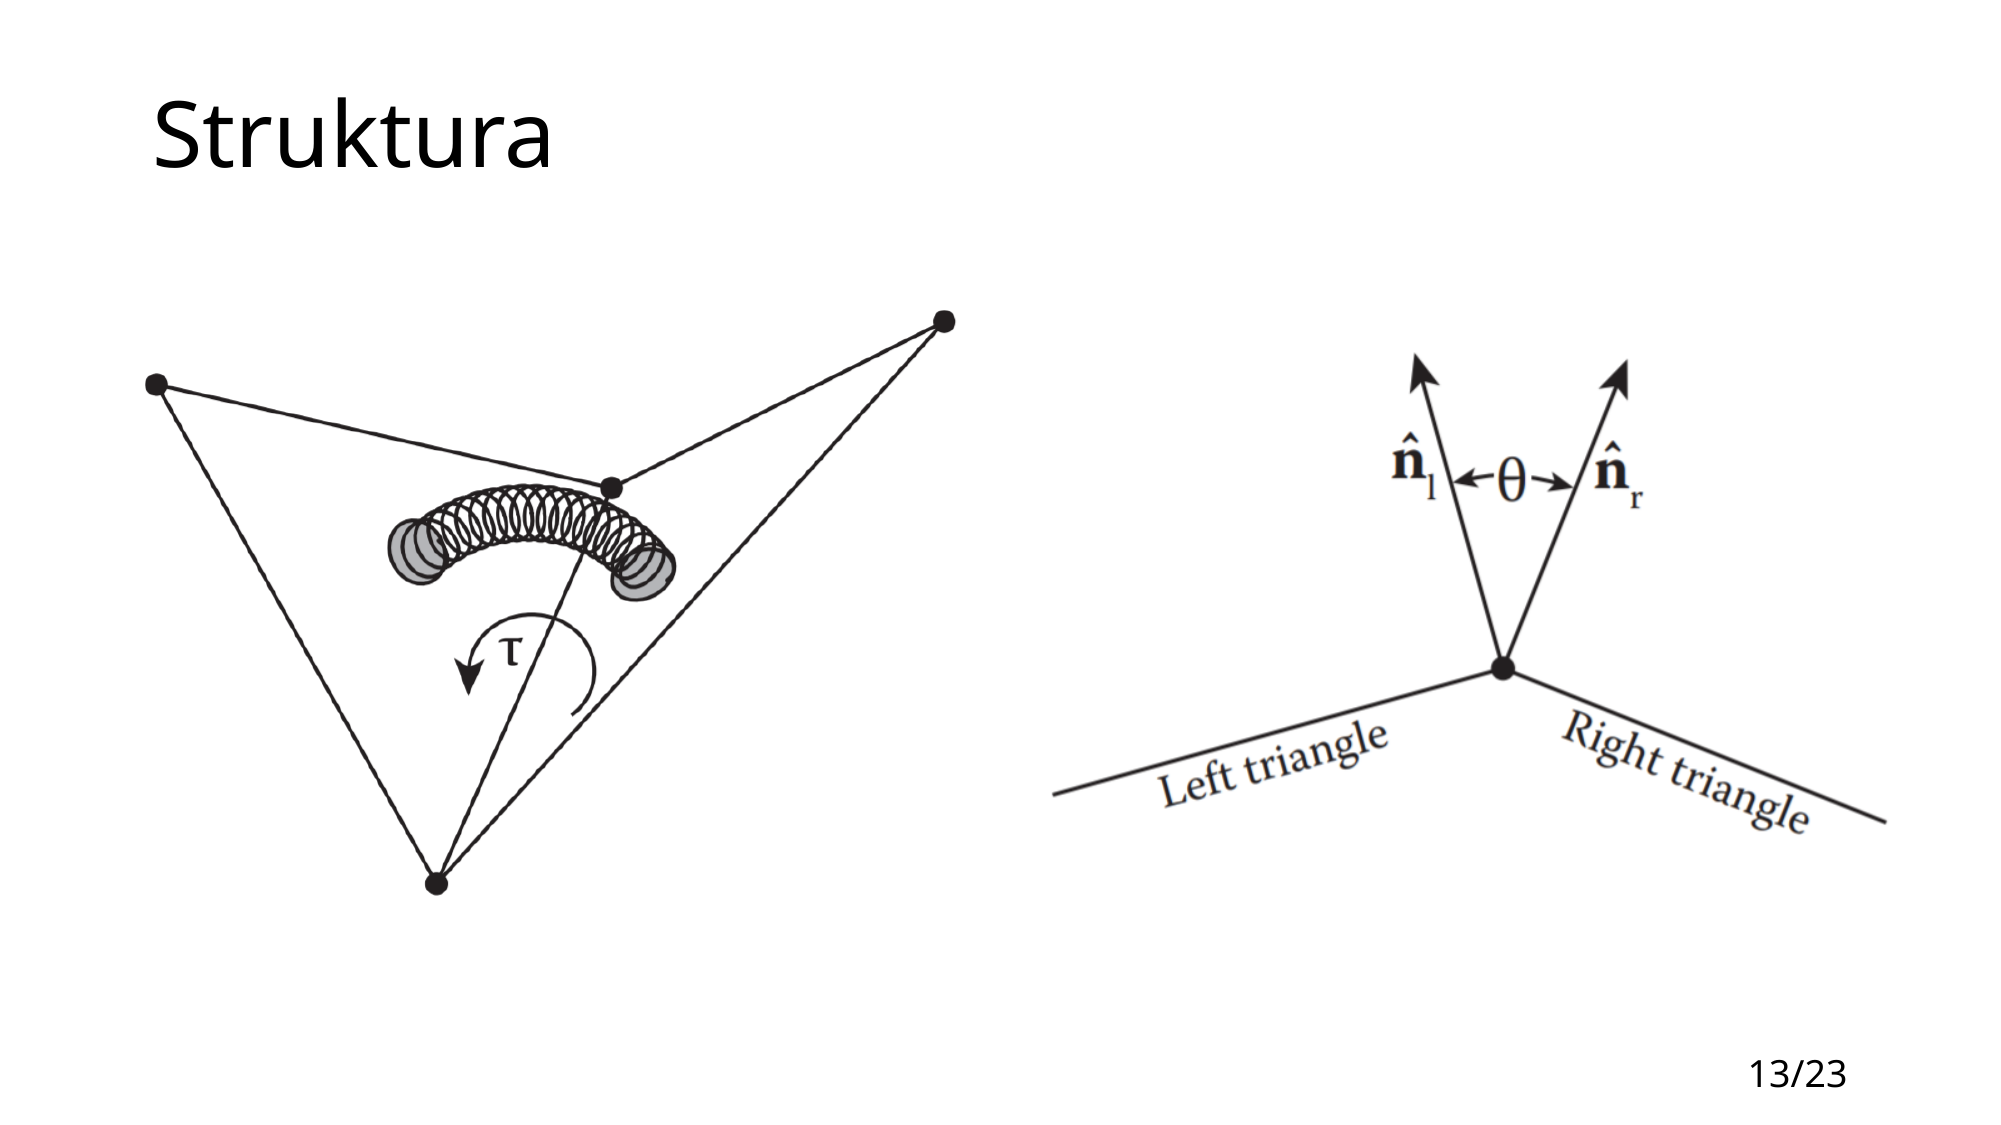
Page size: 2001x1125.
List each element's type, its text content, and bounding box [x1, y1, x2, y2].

text_box 13/23 [1412, 1042, 1863, 1103]
title Struktura [137, 59, 1863, 217]
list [118, 273, 1000, 909]
picture [1017, 305, 1947, 909]
